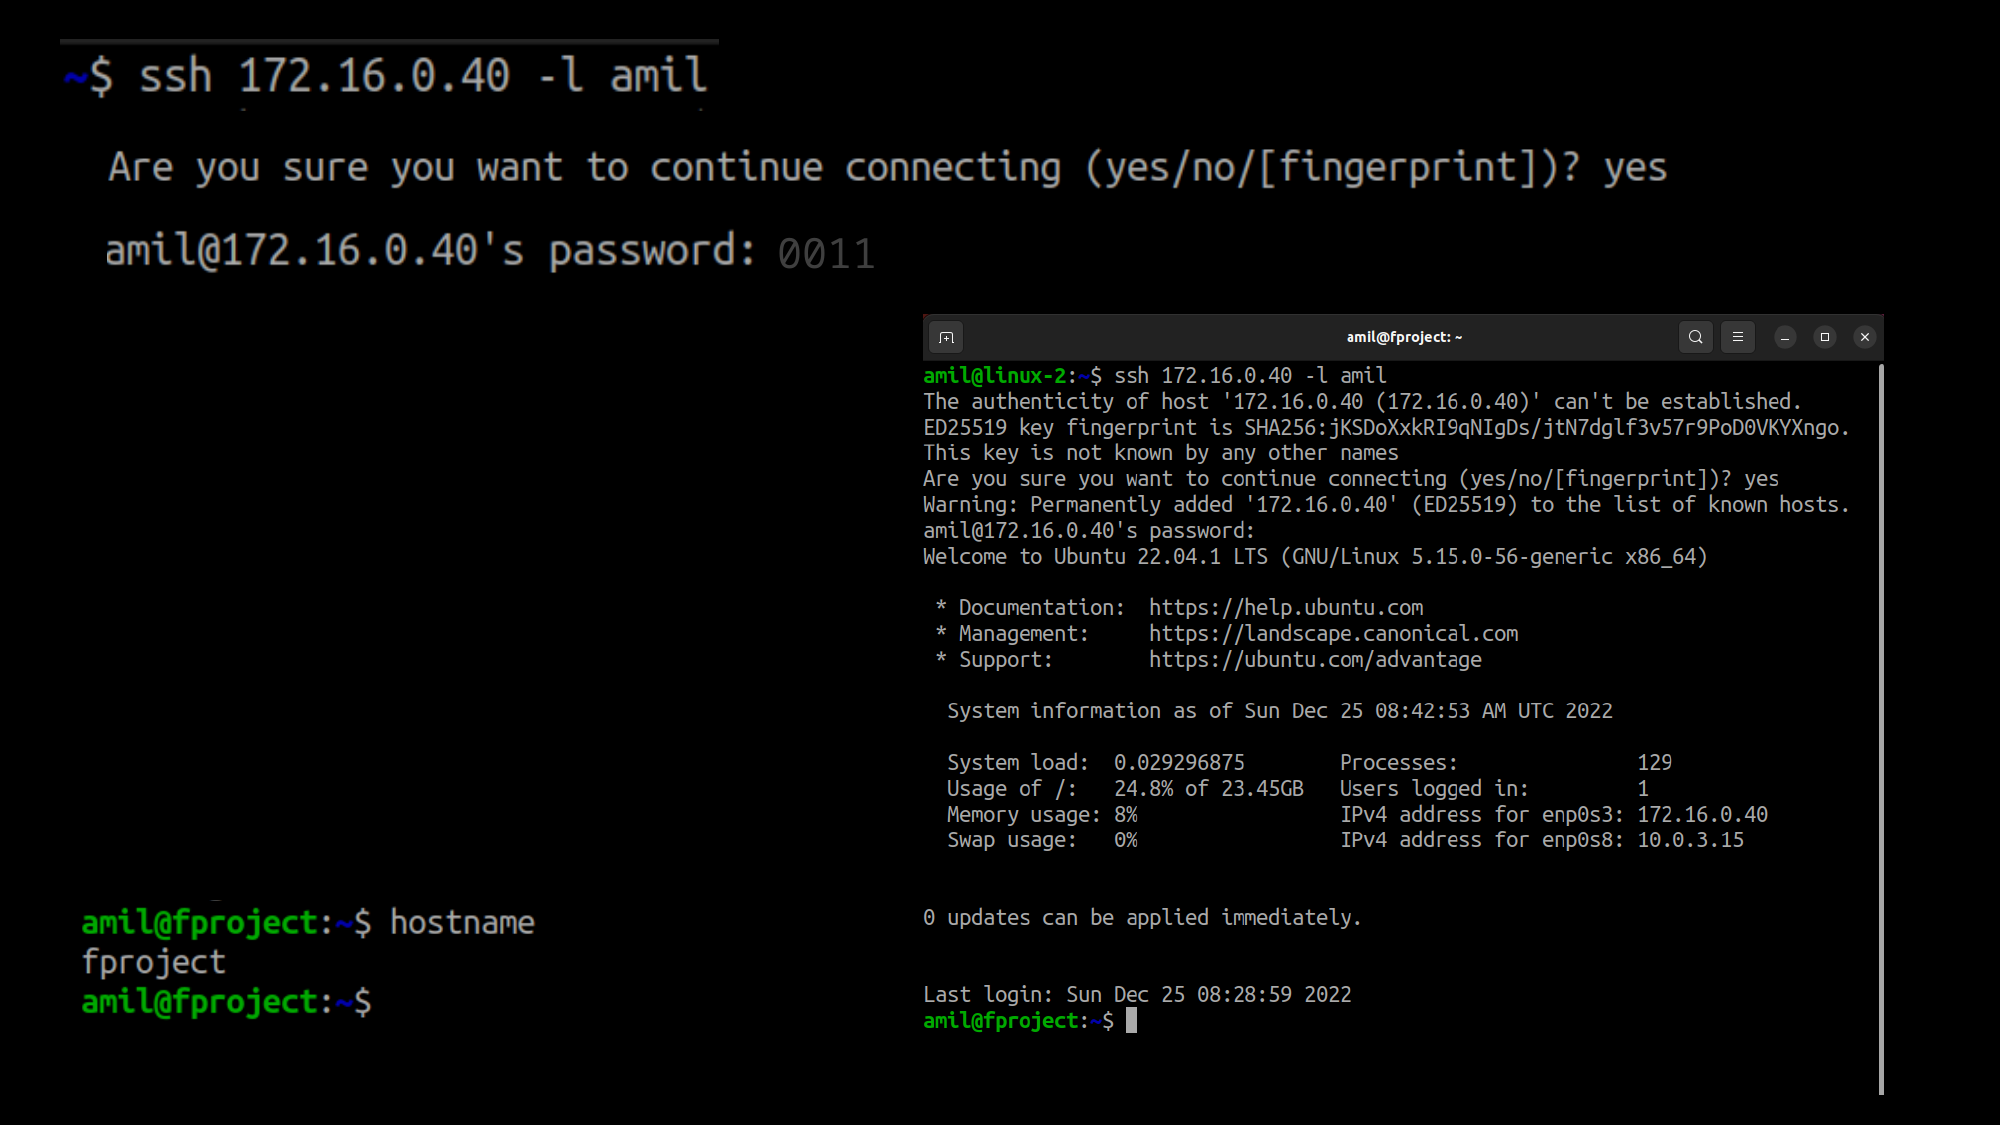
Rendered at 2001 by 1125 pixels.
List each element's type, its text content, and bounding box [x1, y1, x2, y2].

text_box 0011 [762, 219, 903, 285]
picture [59, 39, 719, 111]
picture [81, 899, 599, 1039]
picture [923, 314, 1885, 1095]
picture [106, 145, 1692, 195]
picture [106, 225, 780, 279]
